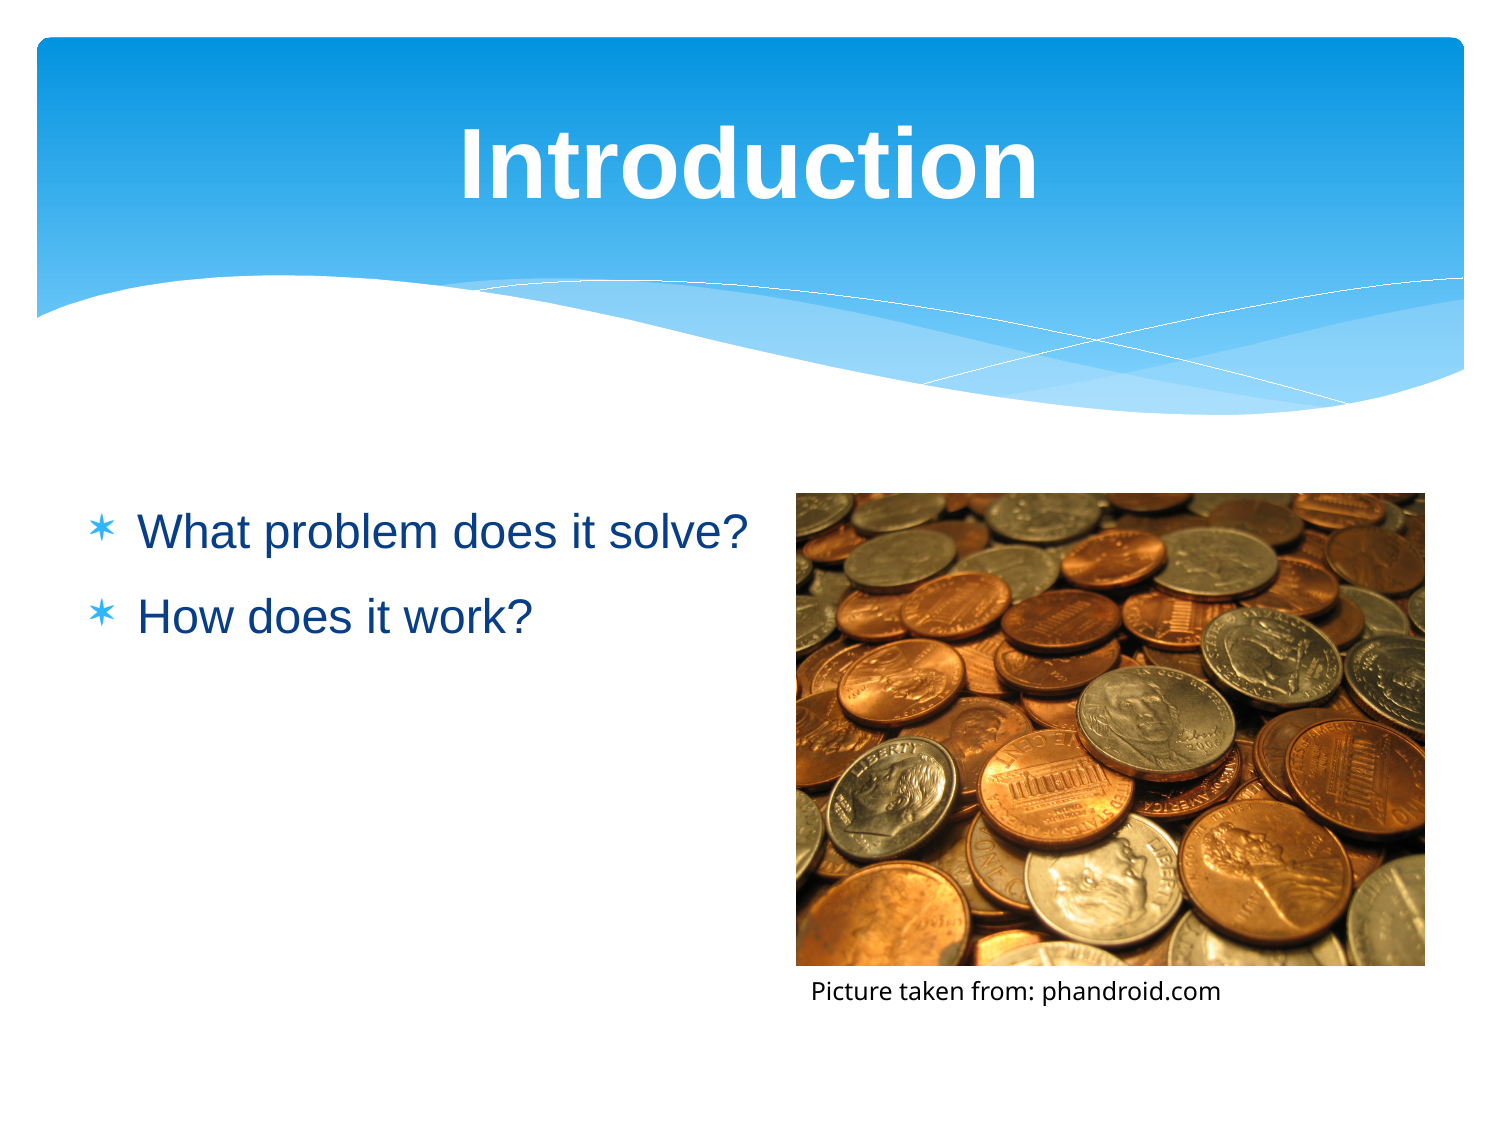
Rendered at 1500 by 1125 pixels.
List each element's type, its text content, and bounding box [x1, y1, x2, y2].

text_box Picture taken from: phandroid.com [796, 975, 1258, 1043]
title Introduction [75, 55, 1425, 261]
list What problem does it solve? How does it work? [75, 475, 771, 674]
picture [795, 493, 1426, 966]
